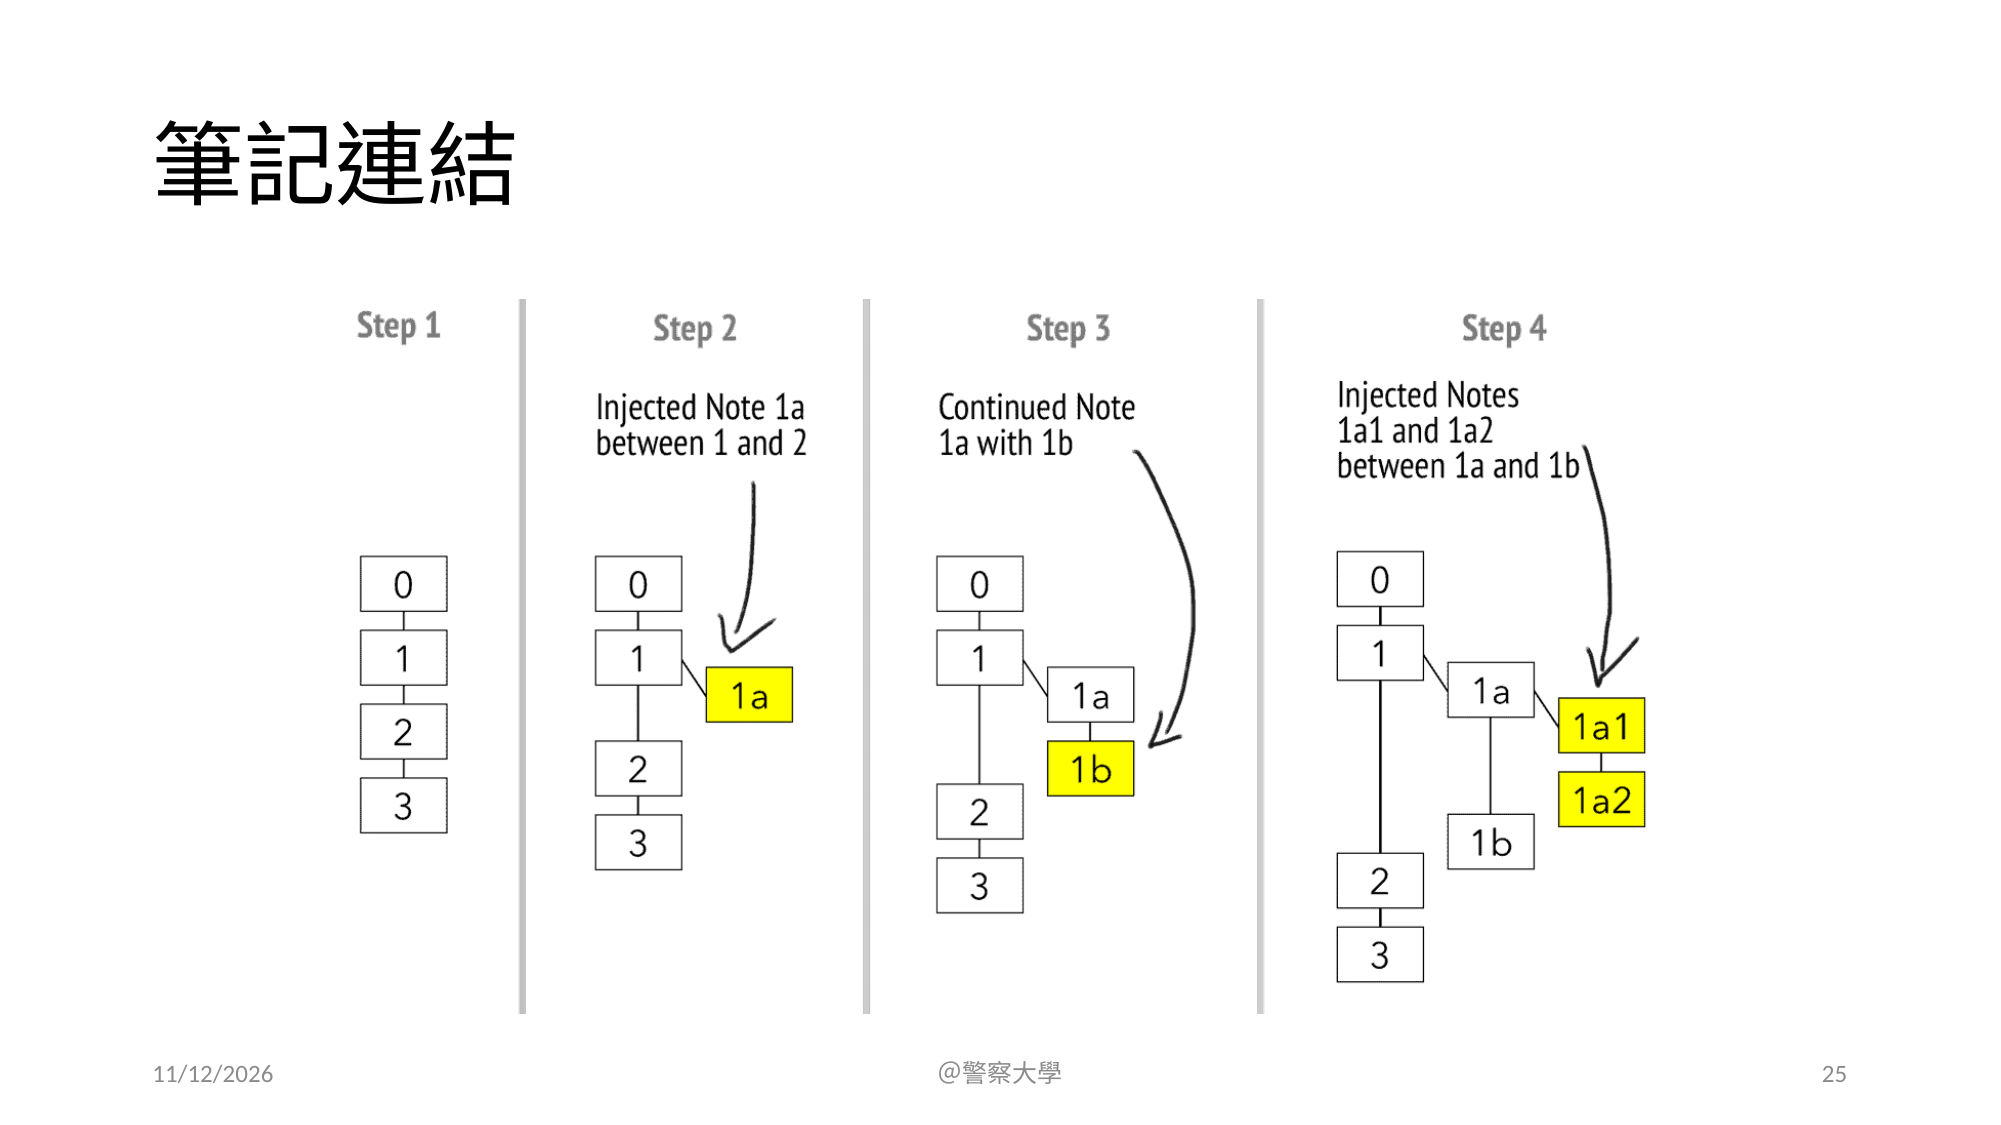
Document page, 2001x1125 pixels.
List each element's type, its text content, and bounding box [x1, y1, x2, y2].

title 筆記連結 [137, 59, 1863, 278]
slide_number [137, 1042, 588, 1103]
slide_number 25 [1412, 1042, 1863, 1103]
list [283, 299, 1717, 1014]
footer ＠警察大學 [662, 1042, 1338, 1103]
